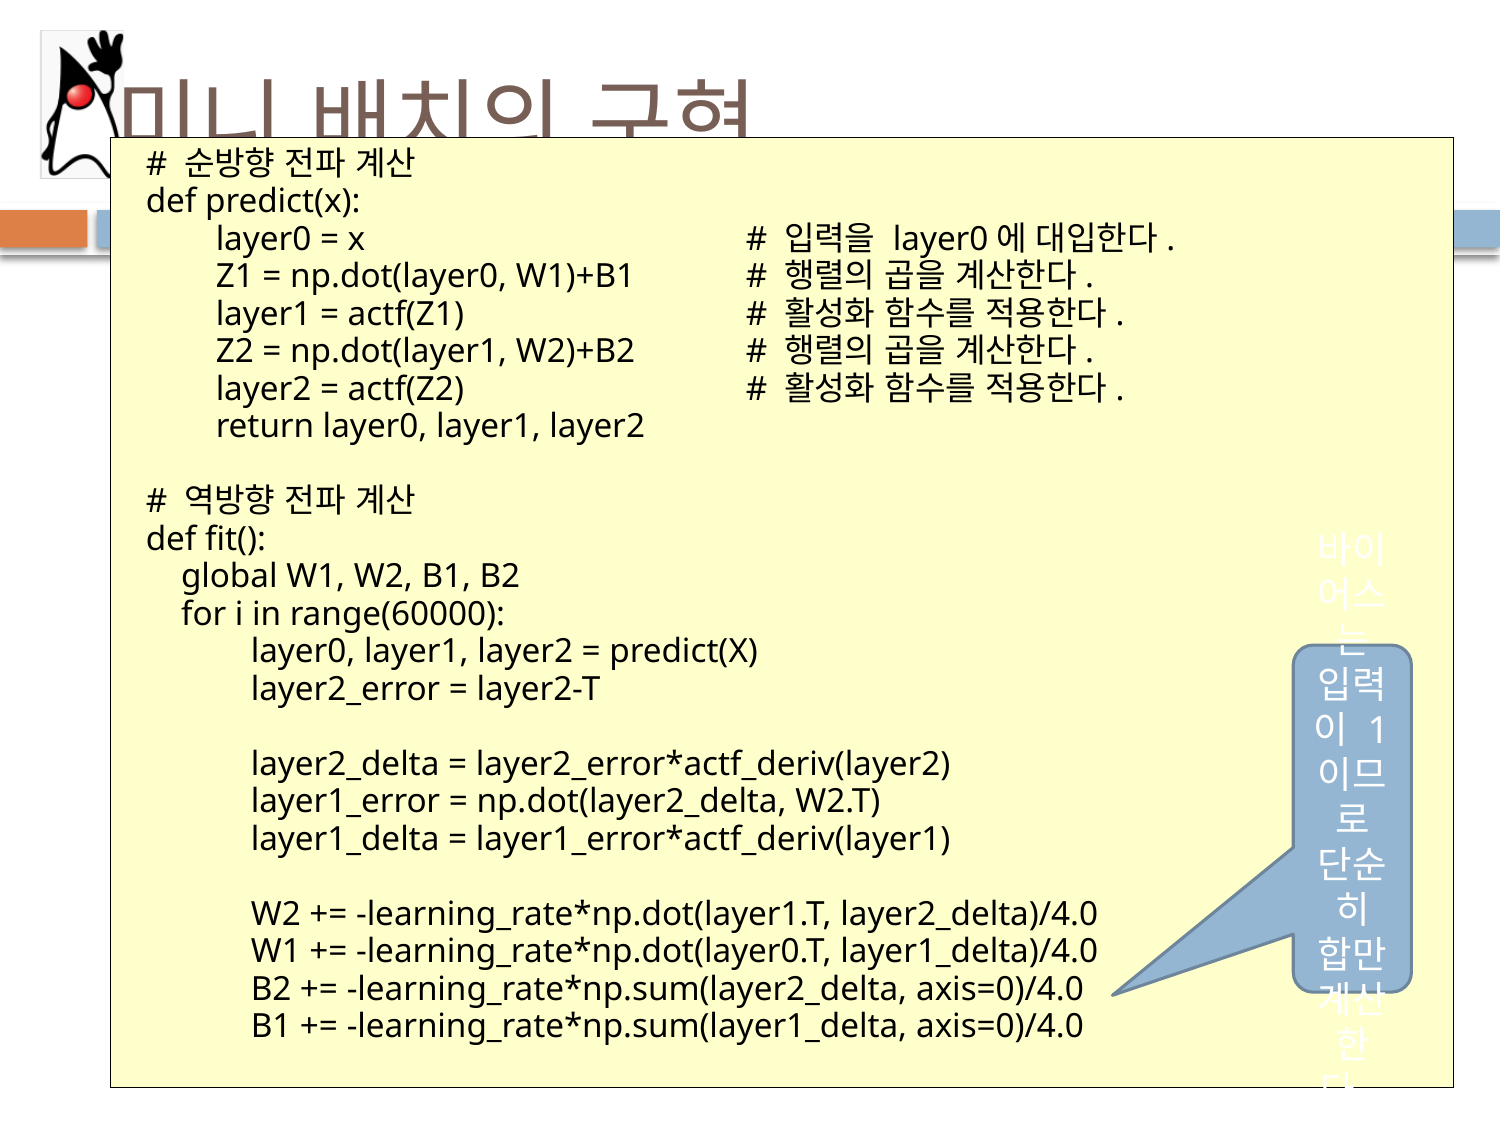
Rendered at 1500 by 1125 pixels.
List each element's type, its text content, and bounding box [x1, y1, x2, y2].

text_box 바이어스는 입력이 1이므로 단순히 합만 계산한다. [1111, 643, 1413, 997]
title 미니 배치의 구현 [100, 37, 1438, 200]
picture [39, 30, 124, 179]
text_box # 순방향 전파 계산 def predict(x): layer0 = x # 입력을 layer0에 대입한다. Z1 = np.dot(layer0, W1)+B1 # 행렬의 곱을 계산한다. layer1 = actf(Z1) # 활성화 함수를 적용한다. Z2 = np.dot(layer1, W2)+B2 # 행렬의 곱을 계산한다. layer2 = actf(Z2) # 활성화 함수를 적용한다. return layer0, layer1, layer2 # 역방향 전파 계산 def fit(): global W1, W2, B1, B2 for i in range(60000): layer0, layer1, layer2 = predict(X) layer2_error = layer2-T layer2_delta = layer2_error*actf_deriv(layer2) layer1_error = np.dot(layer2_delta, W2.T) layer1_delta = layer1_error*actf_deriv(layer1) W2 += -learning_rate*np.dot(layer1.T, layer2_delta)/4.0 W1 += -learning_rate*np.dot(layer0.T, layer1_delta)/4.0 B2 += -learning_rate*np.sum(layer2_delta, axis=0)/4.0 B1 += -learning_rate*np.sum(layer1_delta, axis=0)/4.0 [110, 137, 1454, 1088]
